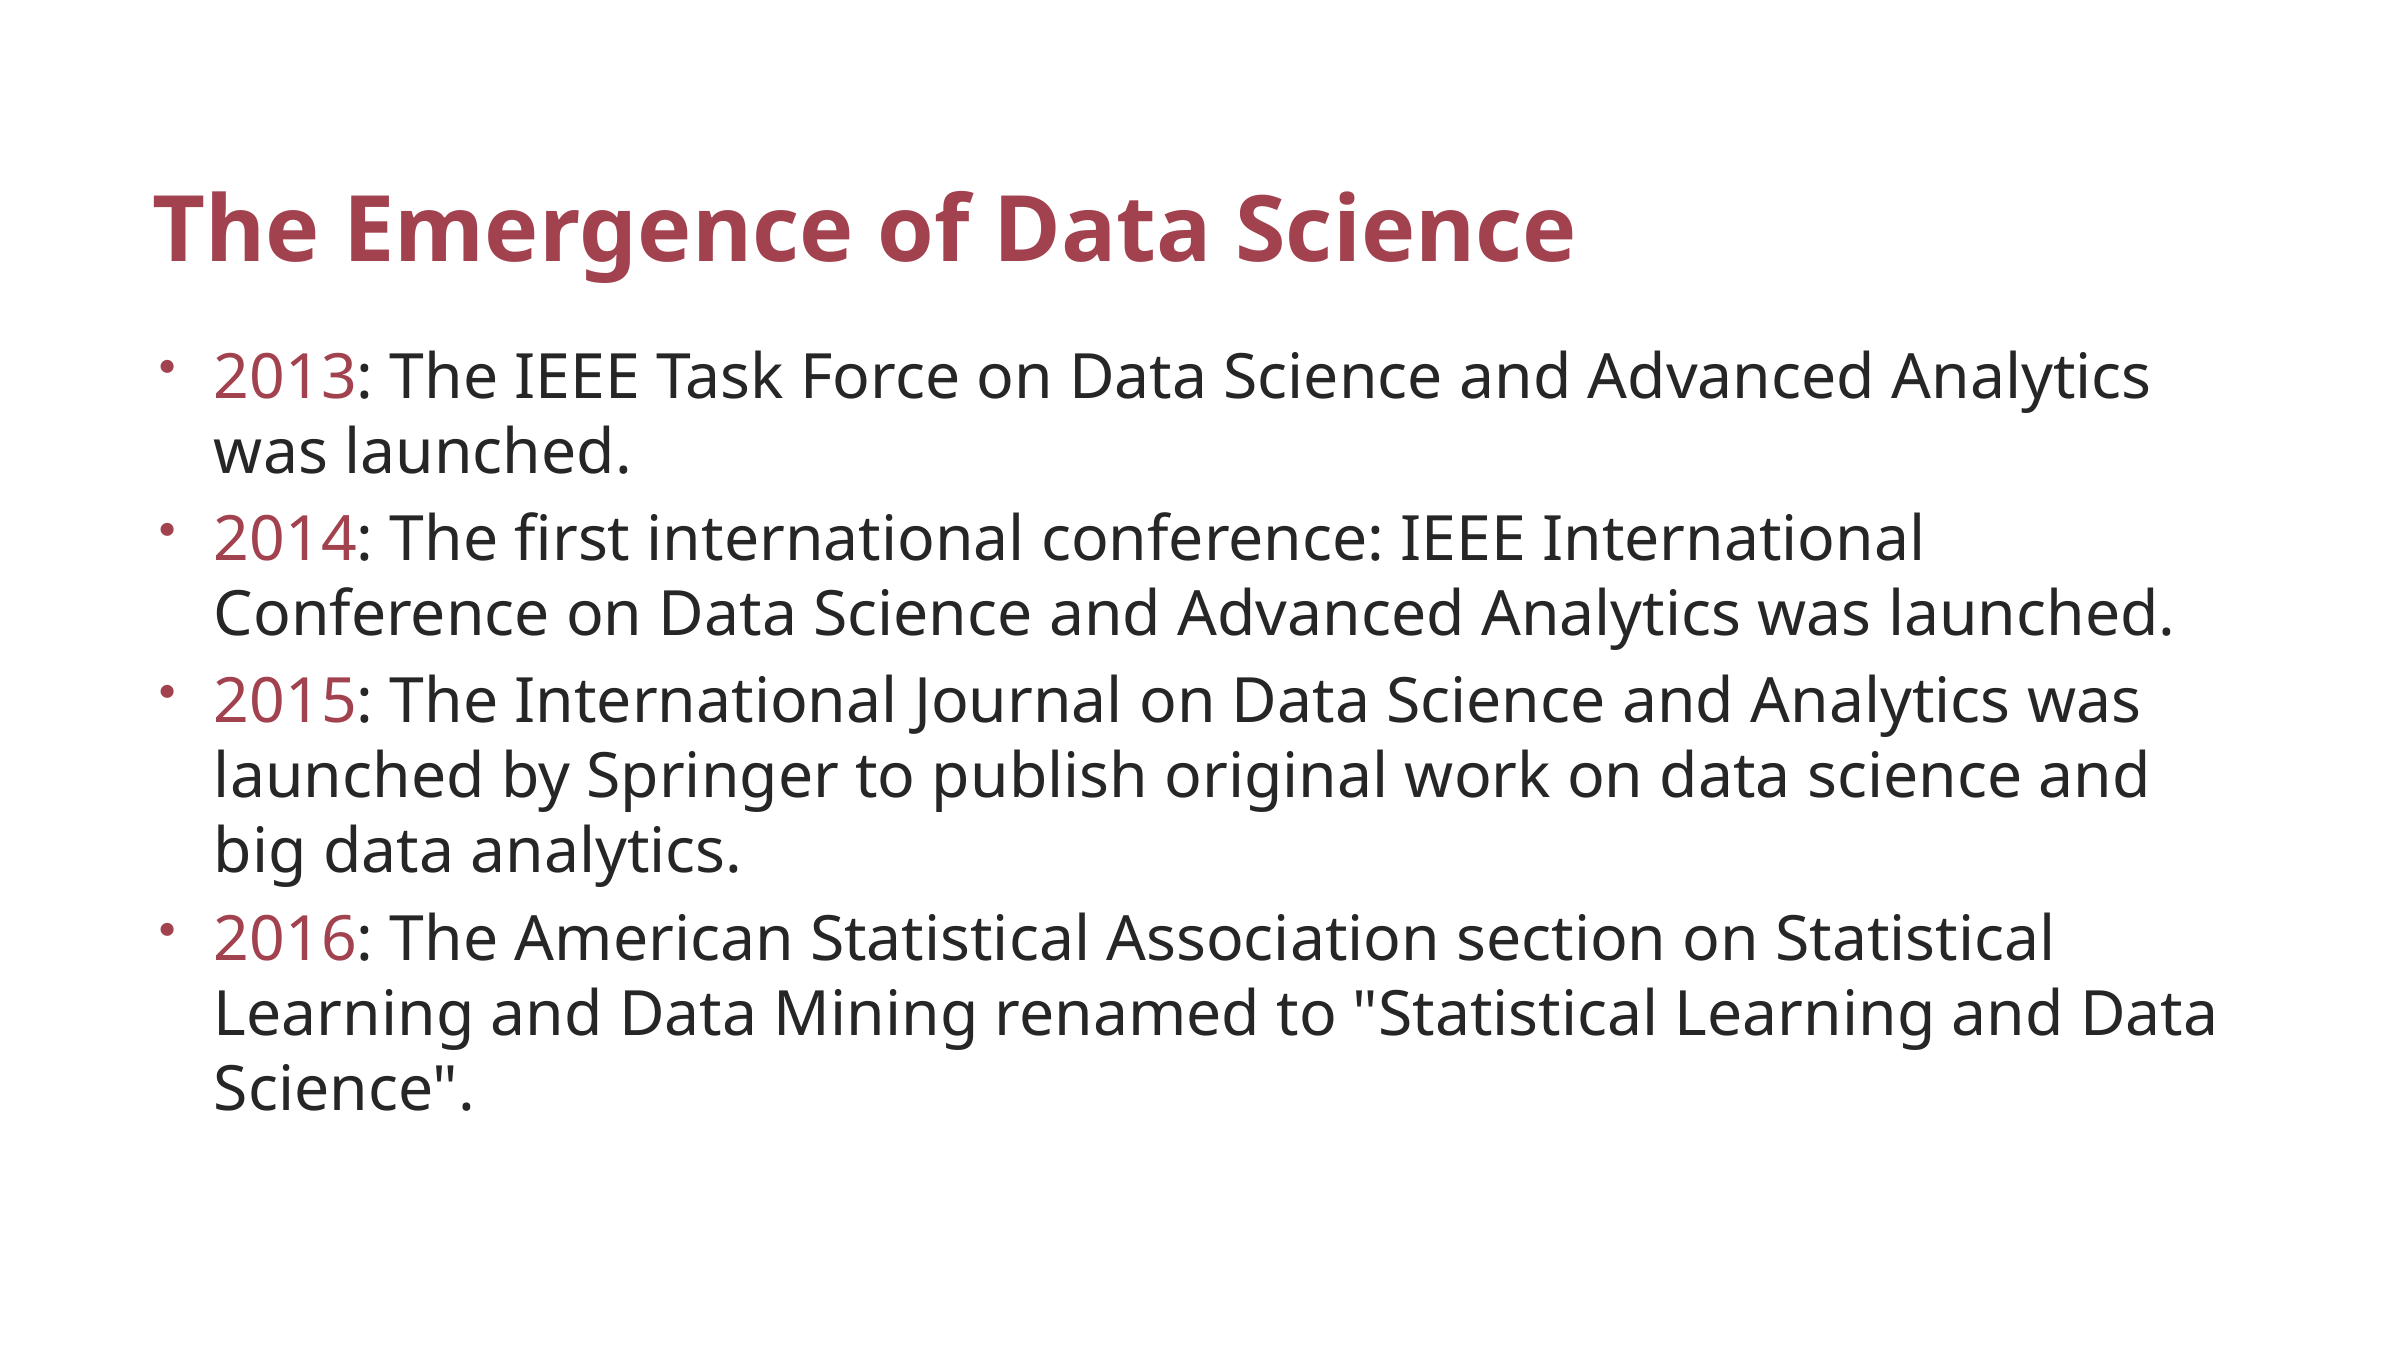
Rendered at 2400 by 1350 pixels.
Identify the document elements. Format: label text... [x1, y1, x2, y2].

title The Emergence of Data Science [137, 54, 2263, 288]
list 2013: The IEEE Task Force on Data Science and Advanced Analytics was launched. 2014: The first international conference: IEEE International Conference on Data Science and Advanced Analytics was launched. 2015: The International Journal on Data Science and Analytics was launched by Springer to publish original work on data science and big data analytics. 2016: The American Statistical Association section on Statistical Learning and Data Mining renamed to "Statistical Learning and Data Science". [137, 324, 2263, 1200]
